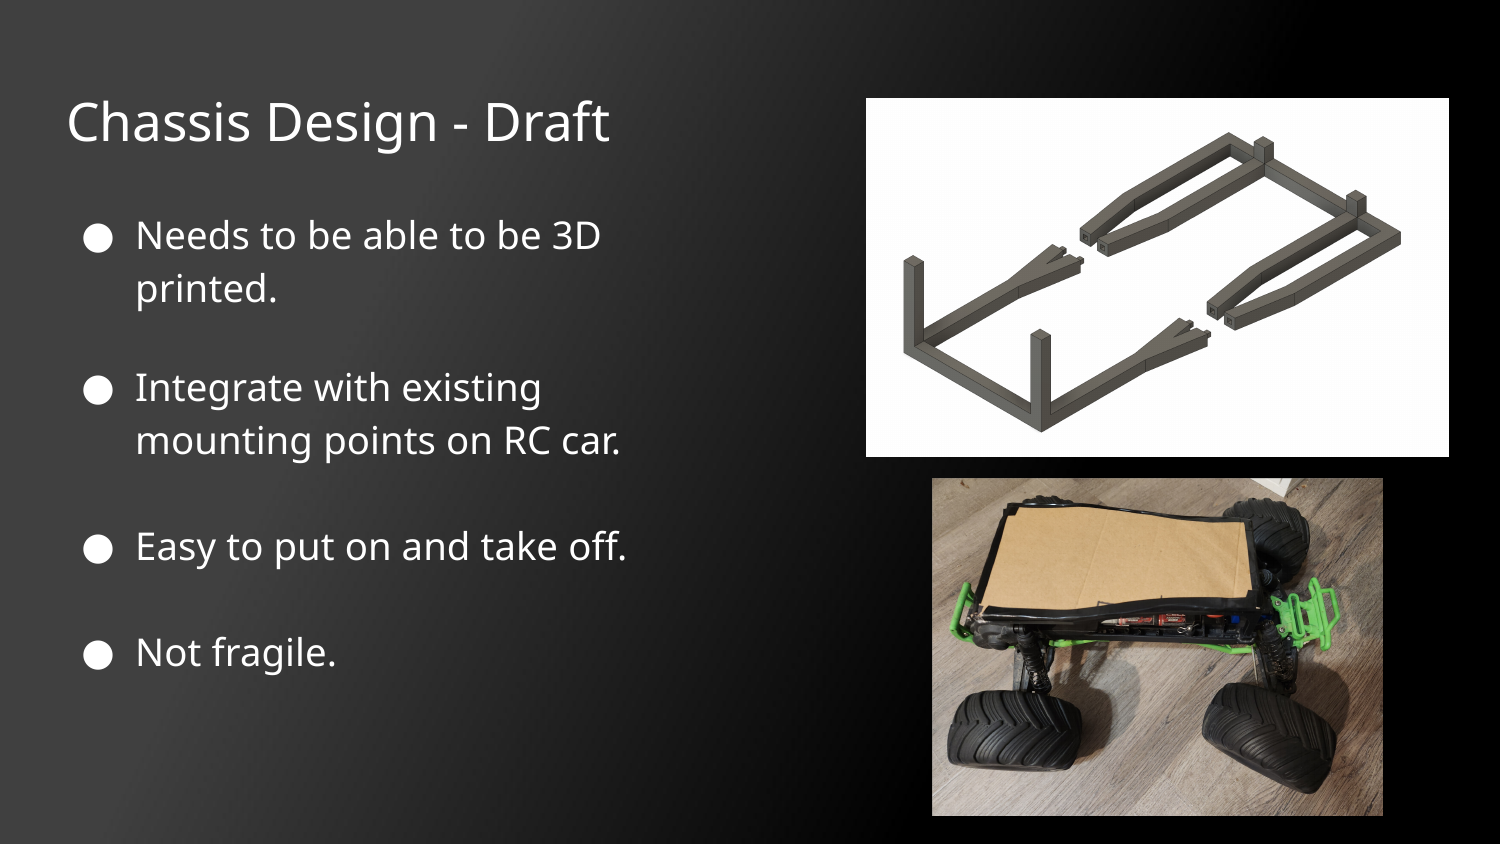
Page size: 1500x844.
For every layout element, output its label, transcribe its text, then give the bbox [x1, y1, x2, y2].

list Needs to be able to be 3D printed. Integrate with existing mounting points on RC car. Easy to put on and take off. Not fragile. [51, 189, 661, 750]
picture [0, 0, 1500, 844]
title Chassis Design - Draft [51, 72, 1449, 167]
